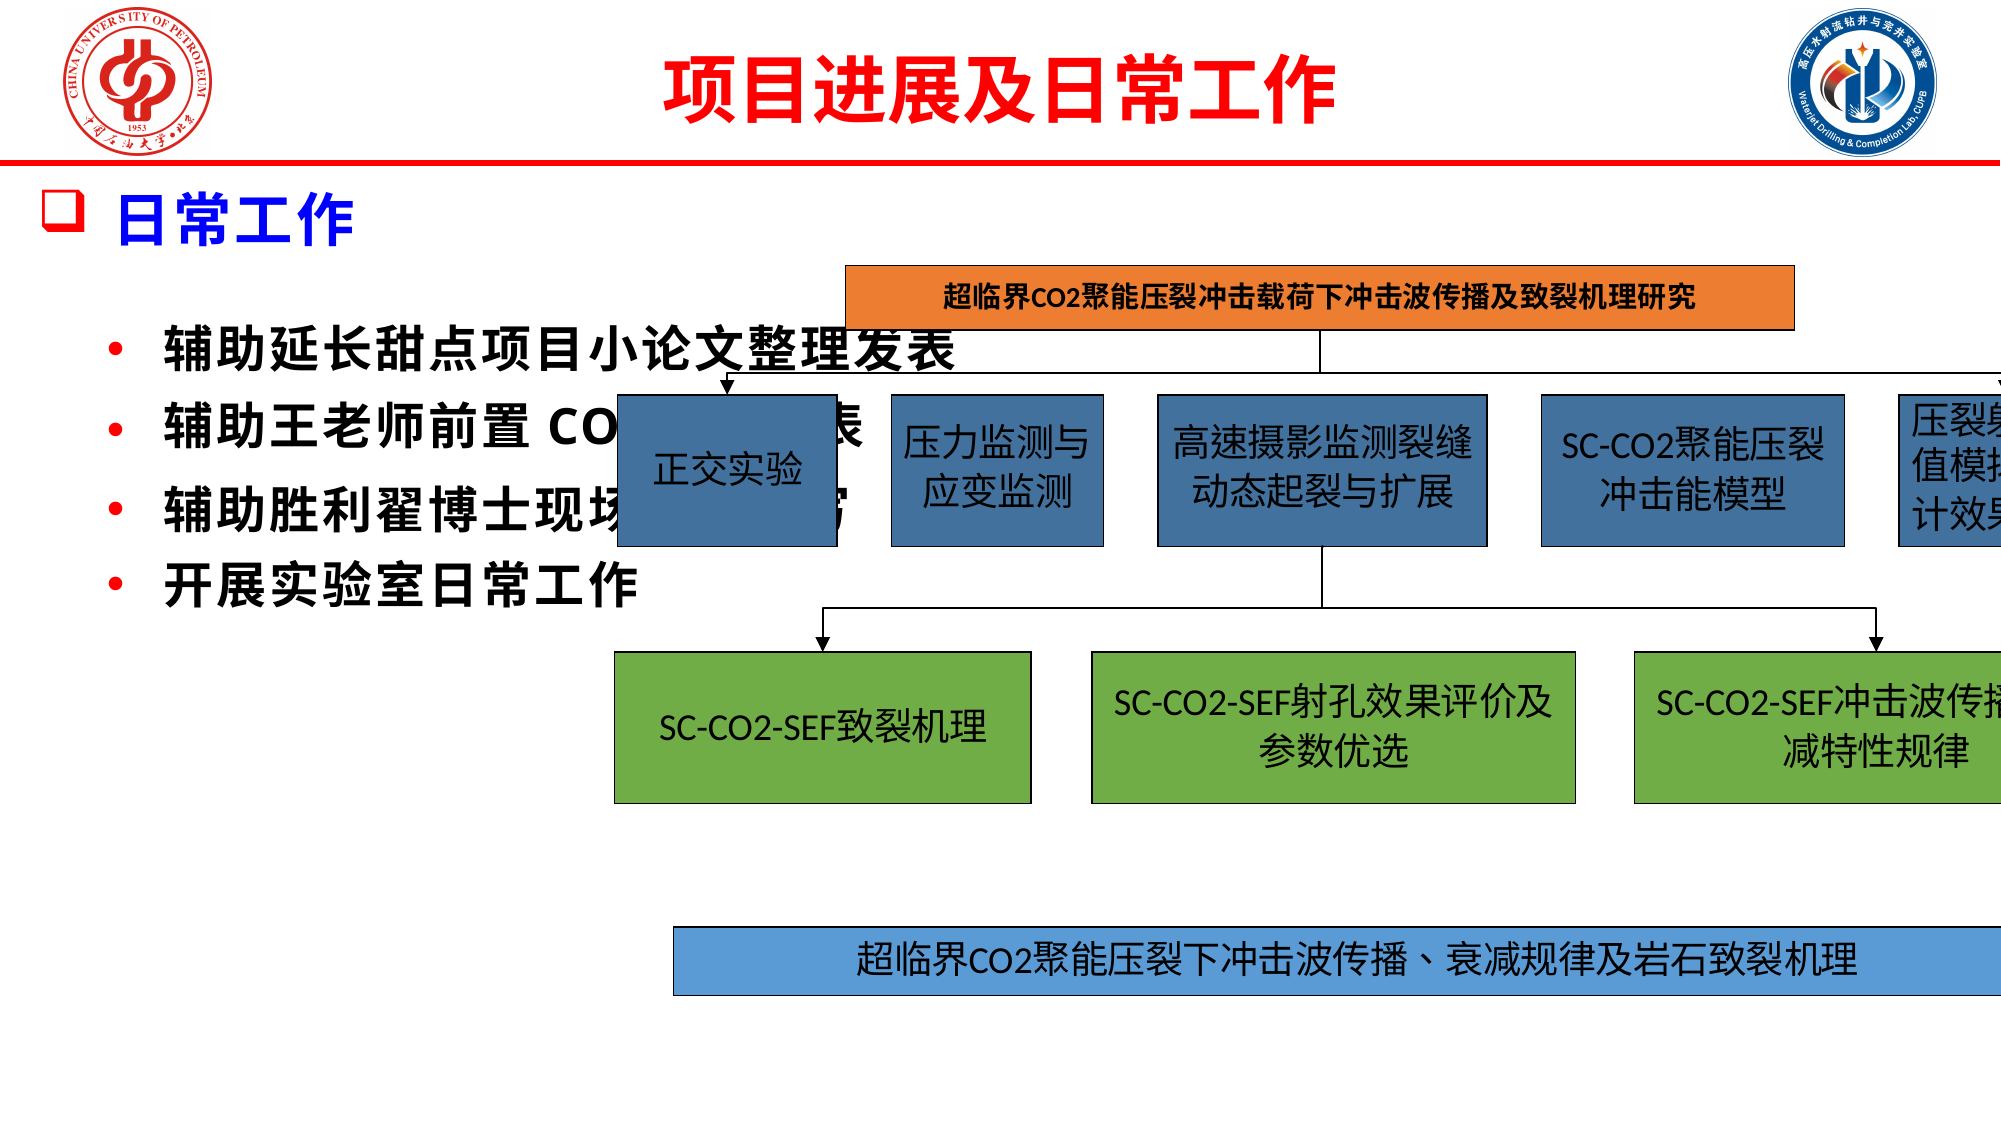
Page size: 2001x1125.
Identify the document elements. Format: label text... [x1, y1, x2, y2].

text_box 项目进展及日常工作 [406, 28, 1594, 146]
text_box 日常工作 [22, 175, 1953, 261]
picture [63, 7, 212, 156]
picture [1788, 8, 1937, 157]
text_box 辅助延长甜点项目小论文整理发表 辅助王老师前置CO2专利发表 辅助胜利翟博士现场专利撰写 开展实验室日常工作 [91, 295, 610, 621]
picture [610, 261, 2000, 1004]
